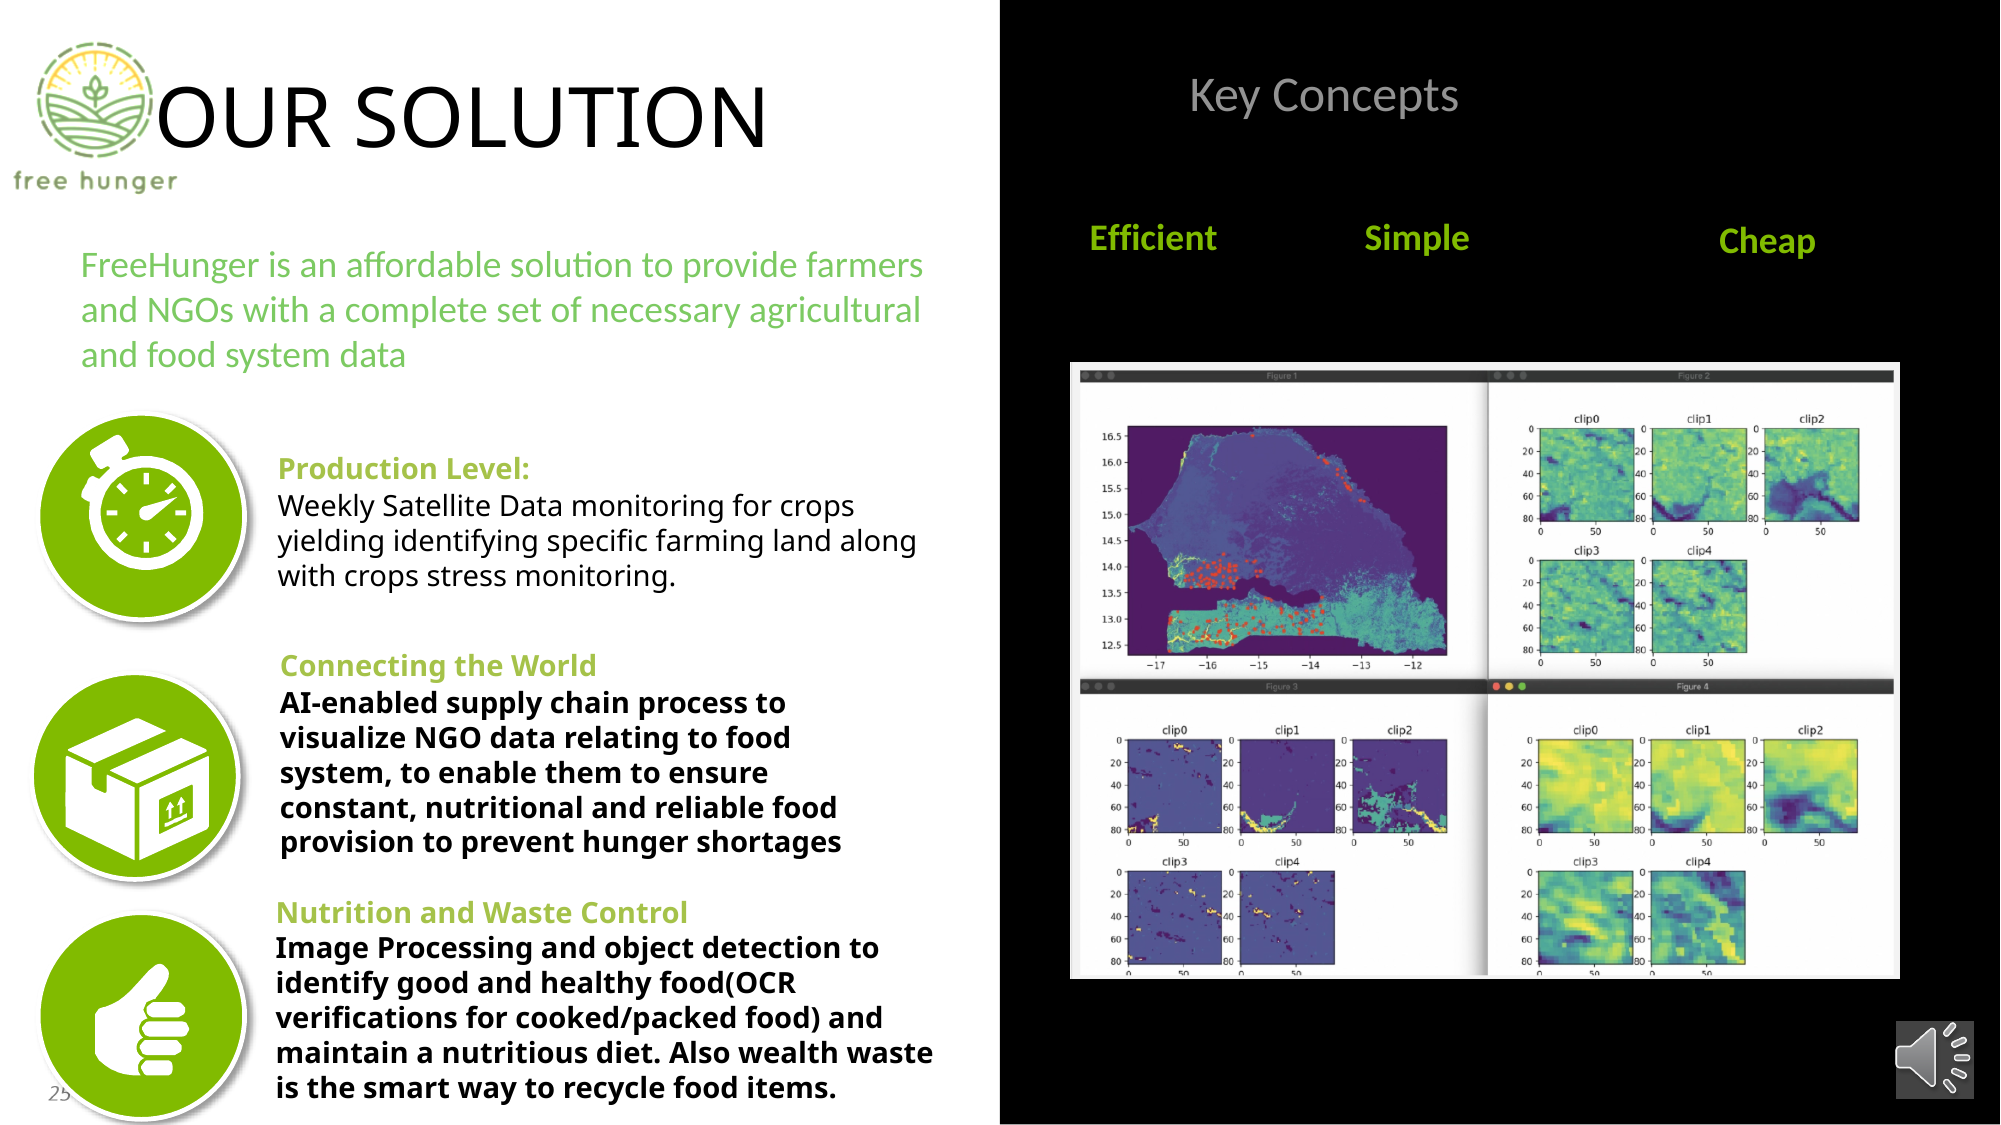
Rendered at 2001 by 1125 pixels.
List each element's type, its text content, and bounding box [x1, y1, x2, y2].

title Key Concepts [1187, 59, 1589, 250]
text_box Nutrition and Waste Control Image Processing and object detection to identify good and healthy food(OCR verifications for cooked/packed food) and maintain a nutritious diet. Also wealth waste is the smart way to recycle food items. [273, 892, 948, 1105]
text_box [24, 665, 255, 896]
text_box Efficient [1087, 210, 1250, 258]
text_box OUR SOLUTION [204, 56, 1072, 171]
picture [0, 23, 200, 219]
text_box [999, 0, 2000, 1125]
text_box Production Level: Weekly Satellite Data monitoring for crops yielding identifying specific farming land along with crops stress monitoring. [275, 448, 950, 593]
text_box Simple [1362, 250, 1520, 258]
picture [1894, 1019, 1976, 1101]
text_box FreeHunger is an affordable solution to provide farmers and NGOs with a complete set of necessary agricultural and food system data [66, 232, 945, 383]
text_box Connecting the World AI-enabled supply chain process to visualize NGO data relating to food system, to enable them to ensure constant, nutritional and reliable food provision to prevent hunger shortages [277, 644, 953, 931]
picture [1070, 362, 1901, 980]
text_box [31, 406, 261, 636]
text_box Cheap [1717, 214, 1857, 262]
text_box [31, 905, 261, 1125]
